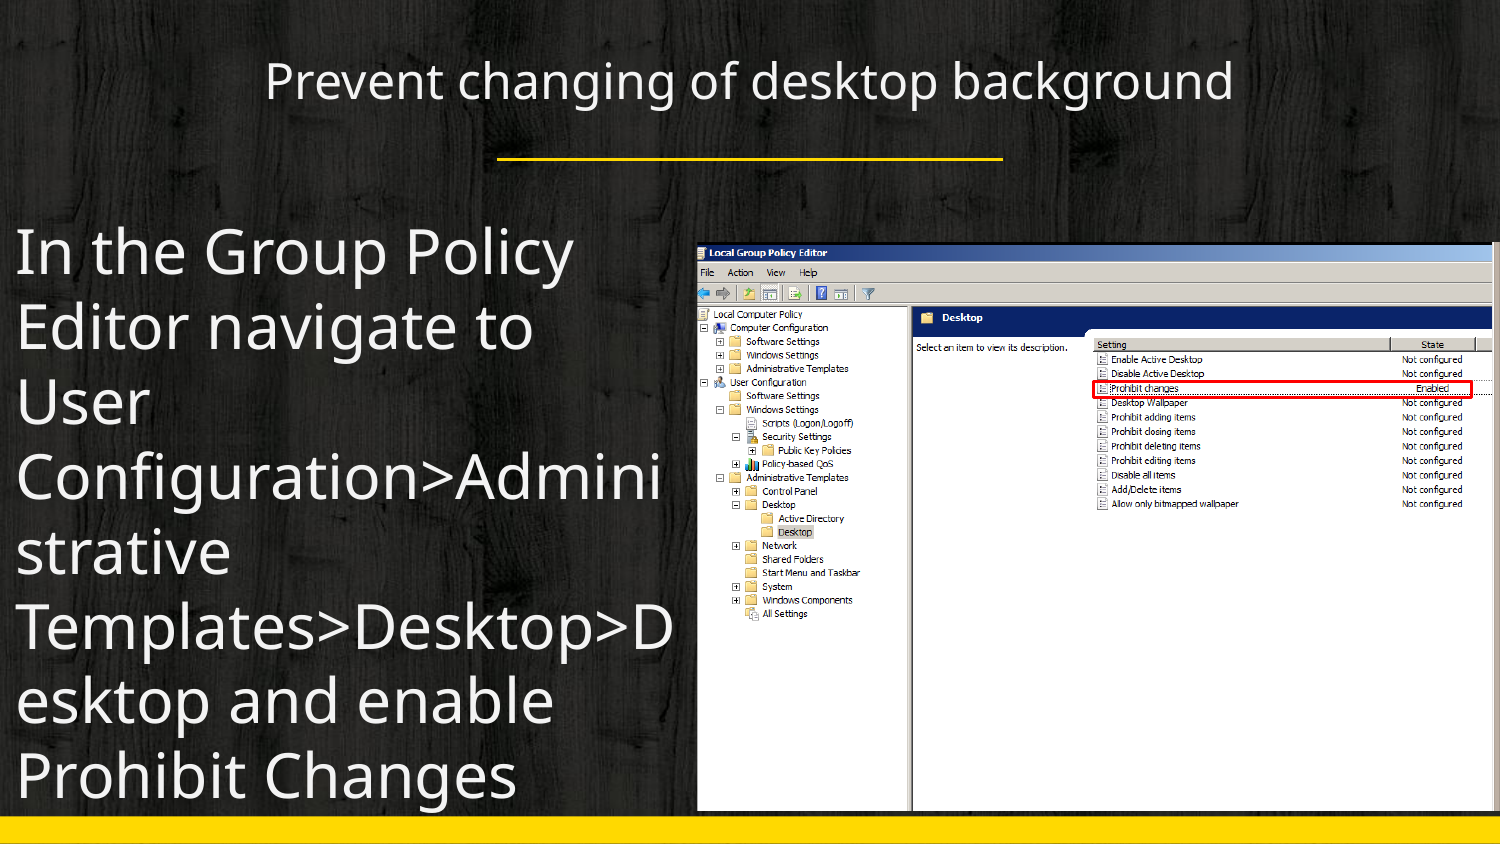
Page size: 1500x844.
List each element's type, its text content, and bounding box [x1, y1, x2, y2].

title Prevent changing of desktop background [75, 0, 1425, 160]
list In the Group Policy Editor navigate to User Configuration>Administrative Templates>Desktop>Desktop and enable Prohibit Changes [0, 196, 698, 792]
picture [0, 0, 1500, 816]
